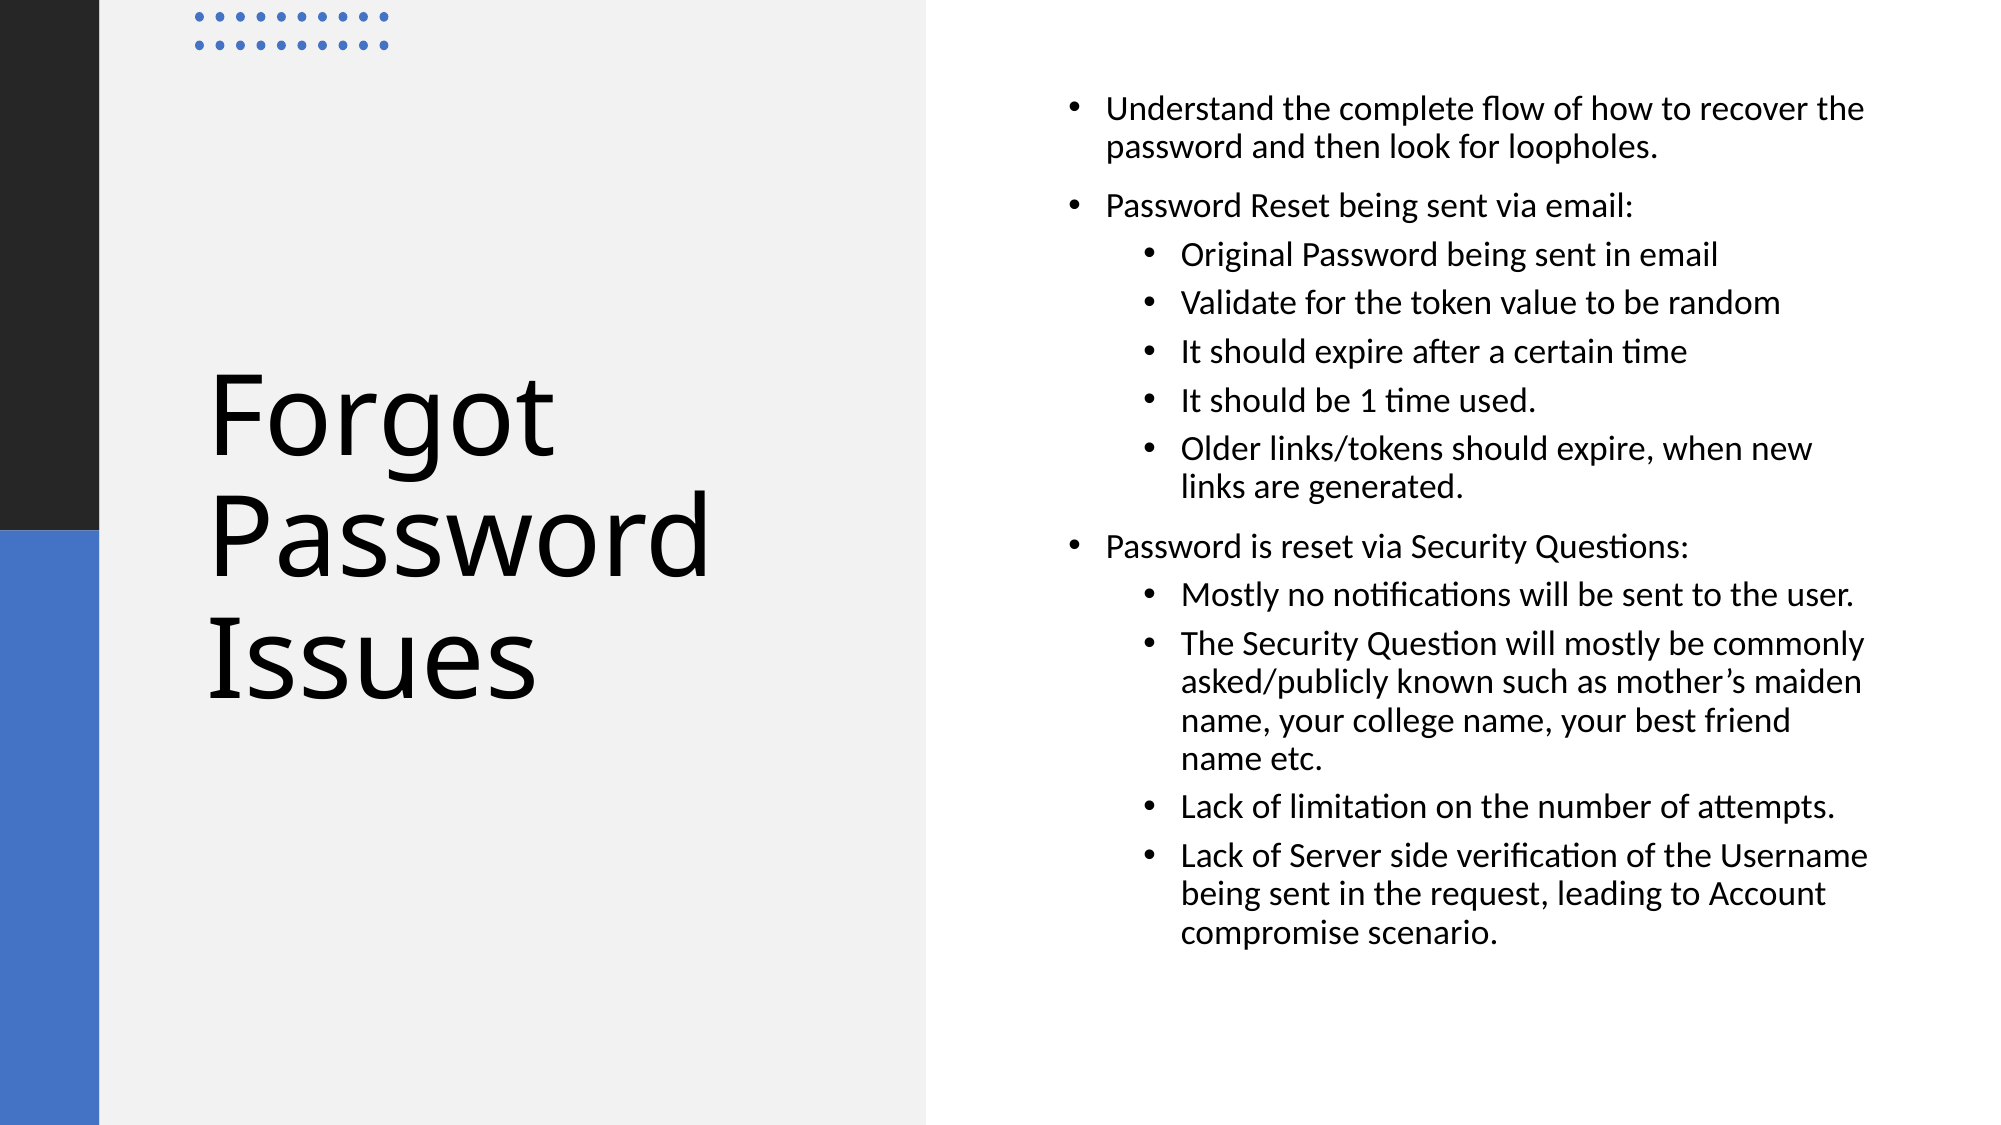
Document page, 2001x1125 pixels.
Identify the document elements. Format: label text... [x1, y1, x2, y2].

text_box [0, 529, 99, 1125]
list Understand the complete flow of how to recover the password and then look for loopholes. Password Reset being sent via email: Original Password being sent in email Validate for the token value to be random It should expire after a certain time It should be 1 time used. Older links/tokens should expire, when new links are generated. Password is reset via Security Questions: Mostly no notifications will be sent to the user. The Security Question will mostly be commonly asked/publicly known such as mother’s maiden name, your college name, your best friend name etc. Lack of limitation on the number of attempts. Lack of Server side verification of the Username being sent in the request, leading to Account compromise scenario. [1053, 81, 1890, 998]
text_box [99, 0, 927, 1125]
title Forgot Password Issues [191, 218, 836, 862]
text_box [194, 11, 389, 51]
text_box [927, 0, 2000, 1125]
text_box [0, 0, 99, 529]
